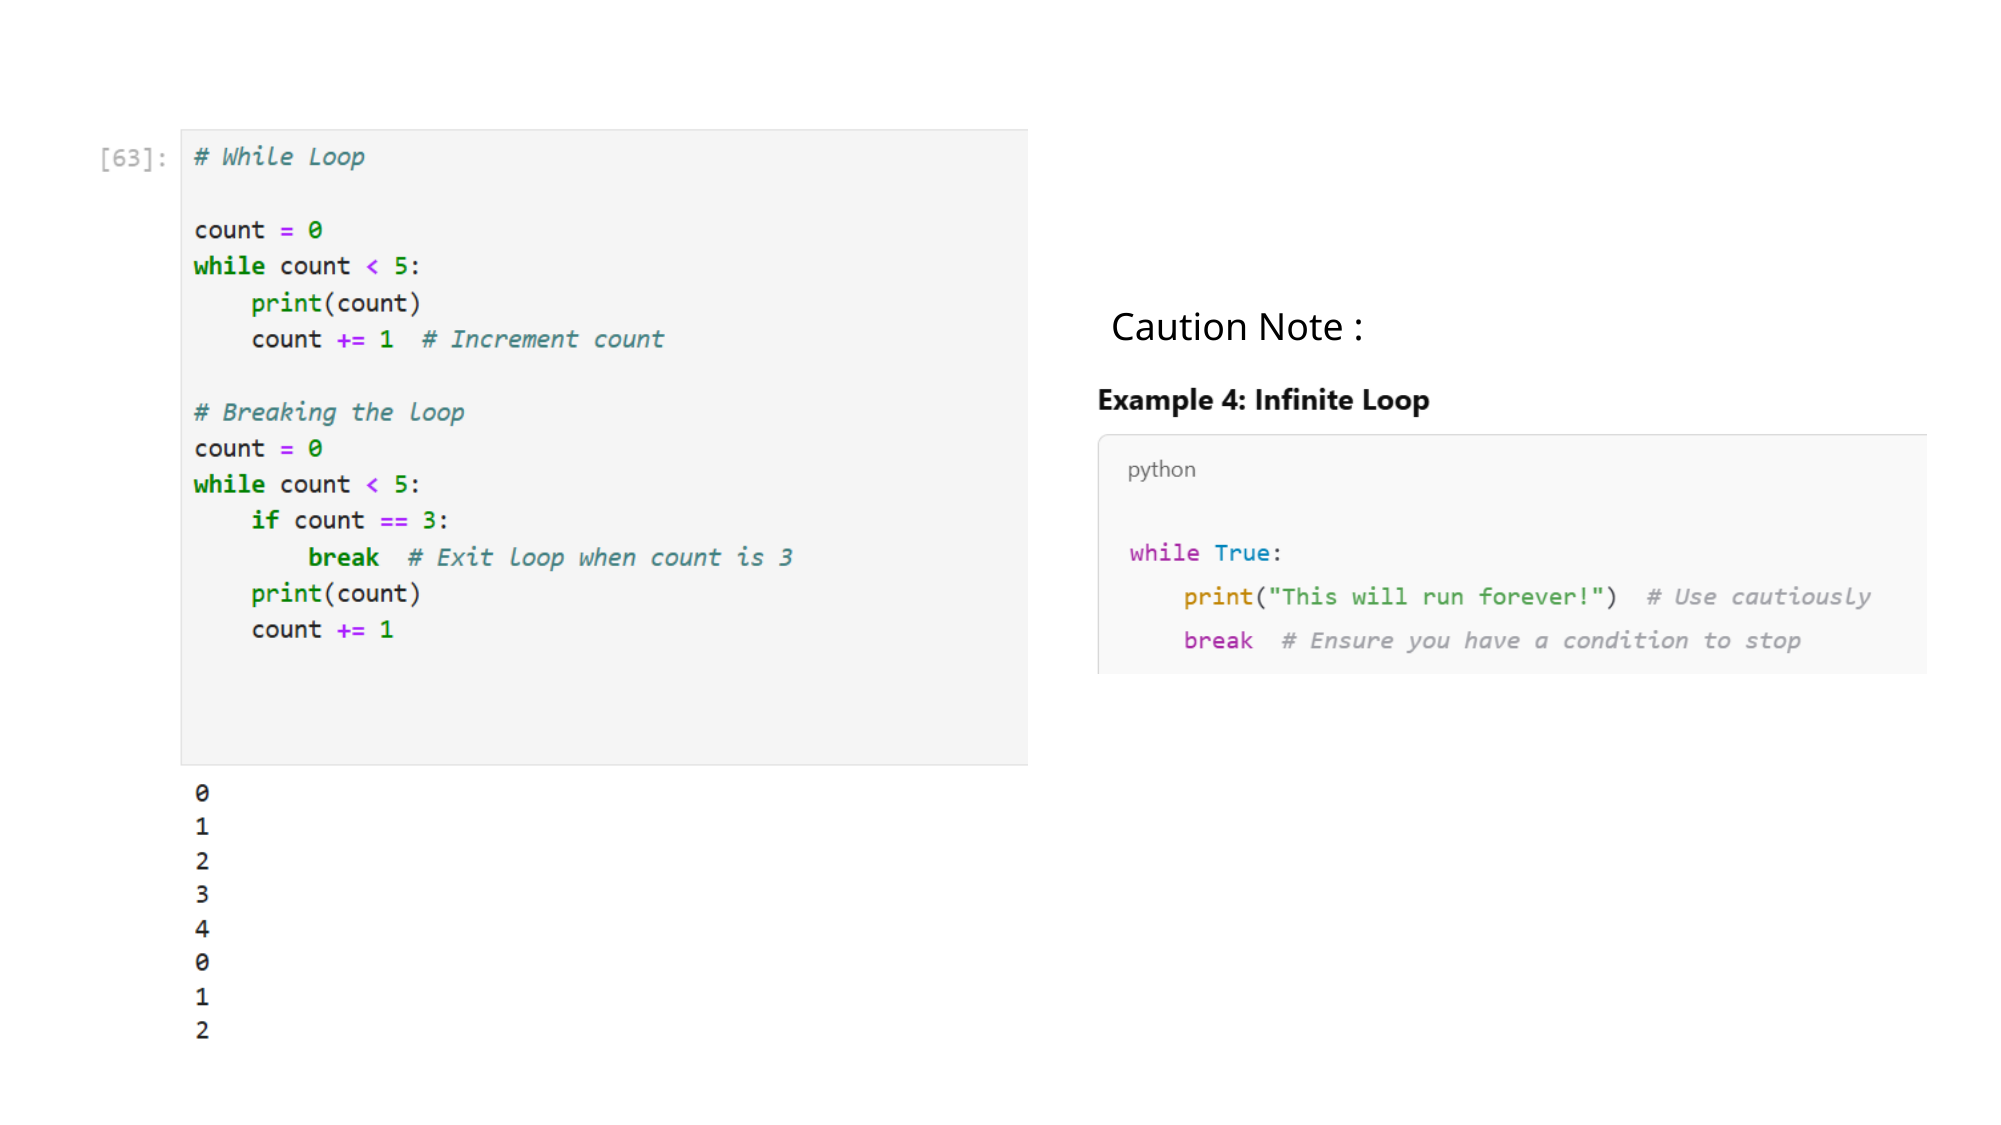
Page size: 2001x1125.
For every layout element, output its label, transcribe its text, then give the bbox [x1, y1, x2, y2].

picture [73, 116, 1028, 1052]
picture [1093, 377, 1927, 674]
text_box Caution Note : [1096, 295, 1389, 356]
